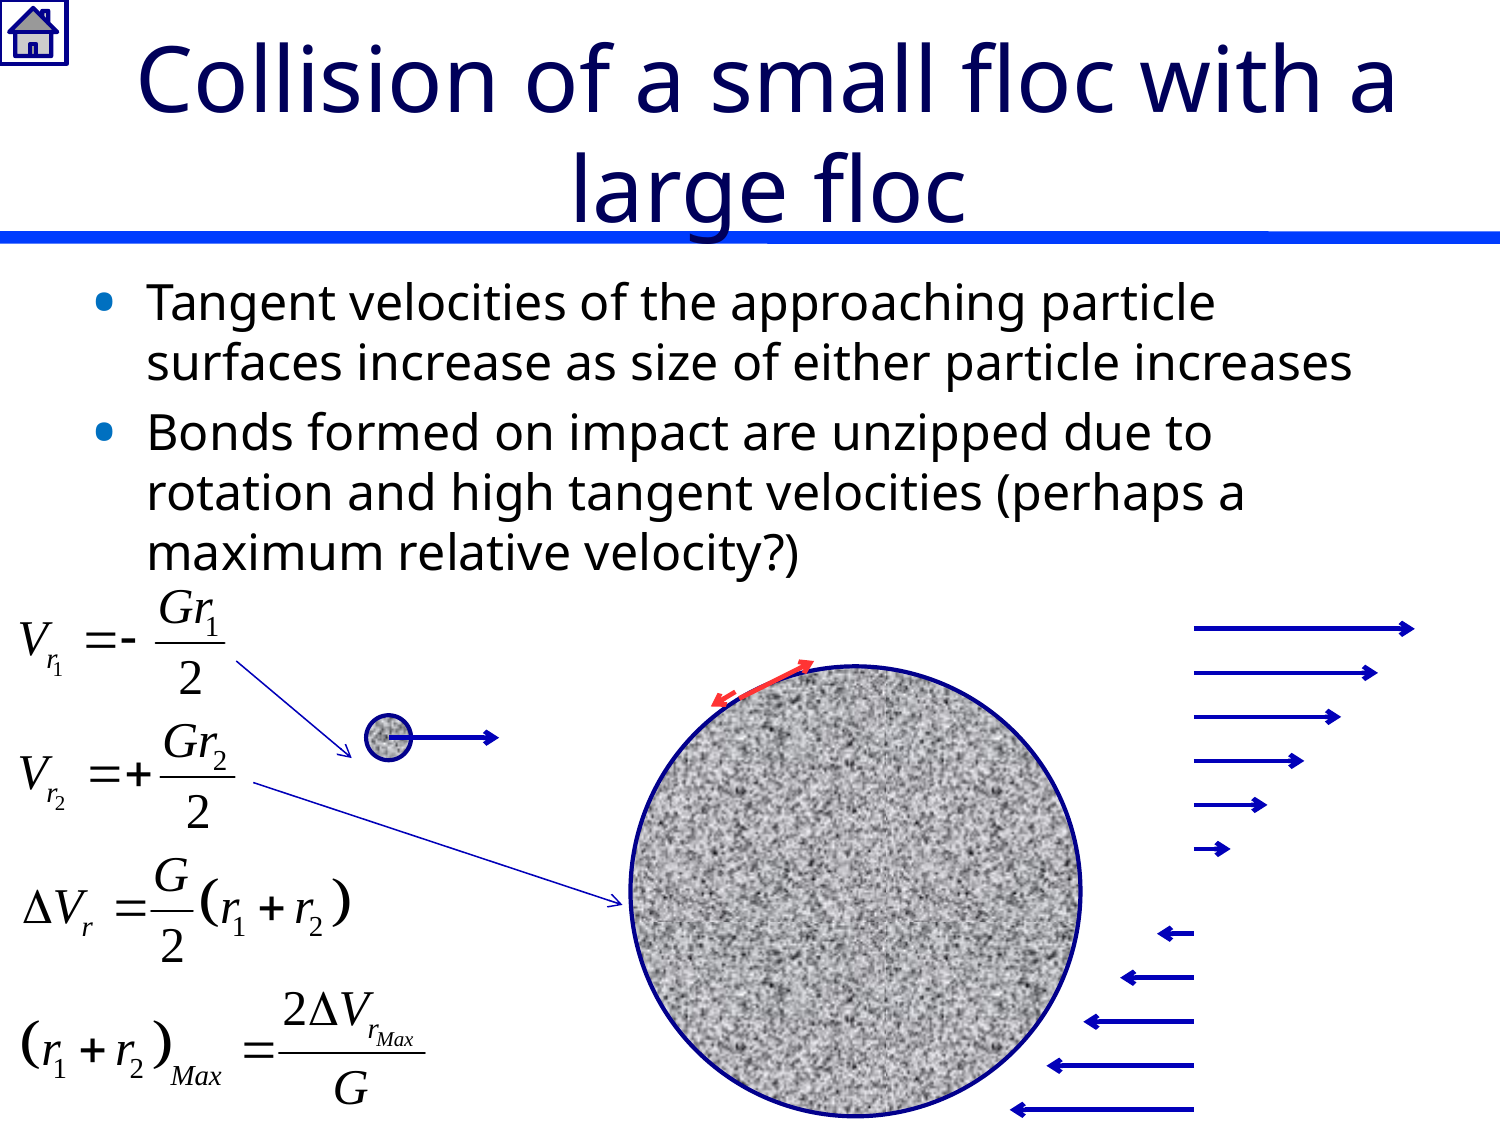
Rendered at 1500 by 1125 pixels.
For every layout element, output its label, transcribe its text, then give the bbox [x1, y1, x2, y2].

text_box [628, 664, 967, 1119]
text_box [972, 628, 1416, 1125]
title Collision of a small floc with a large floc [75, 37, 1463, 225]
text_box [236, 660, 352, 759]
list Tangent velocities of the approaching particle surfaces increase as size of either particle increases Bonds formed on impact are unzipped due to rotation and high tangent velocities (perhaps a maximum relative velocity?) [74, 262, 1429, 1006]
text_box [710, 660, 815, 707]
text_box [253, 782, 623, 906]
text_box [18, 580, 430, 1111]
